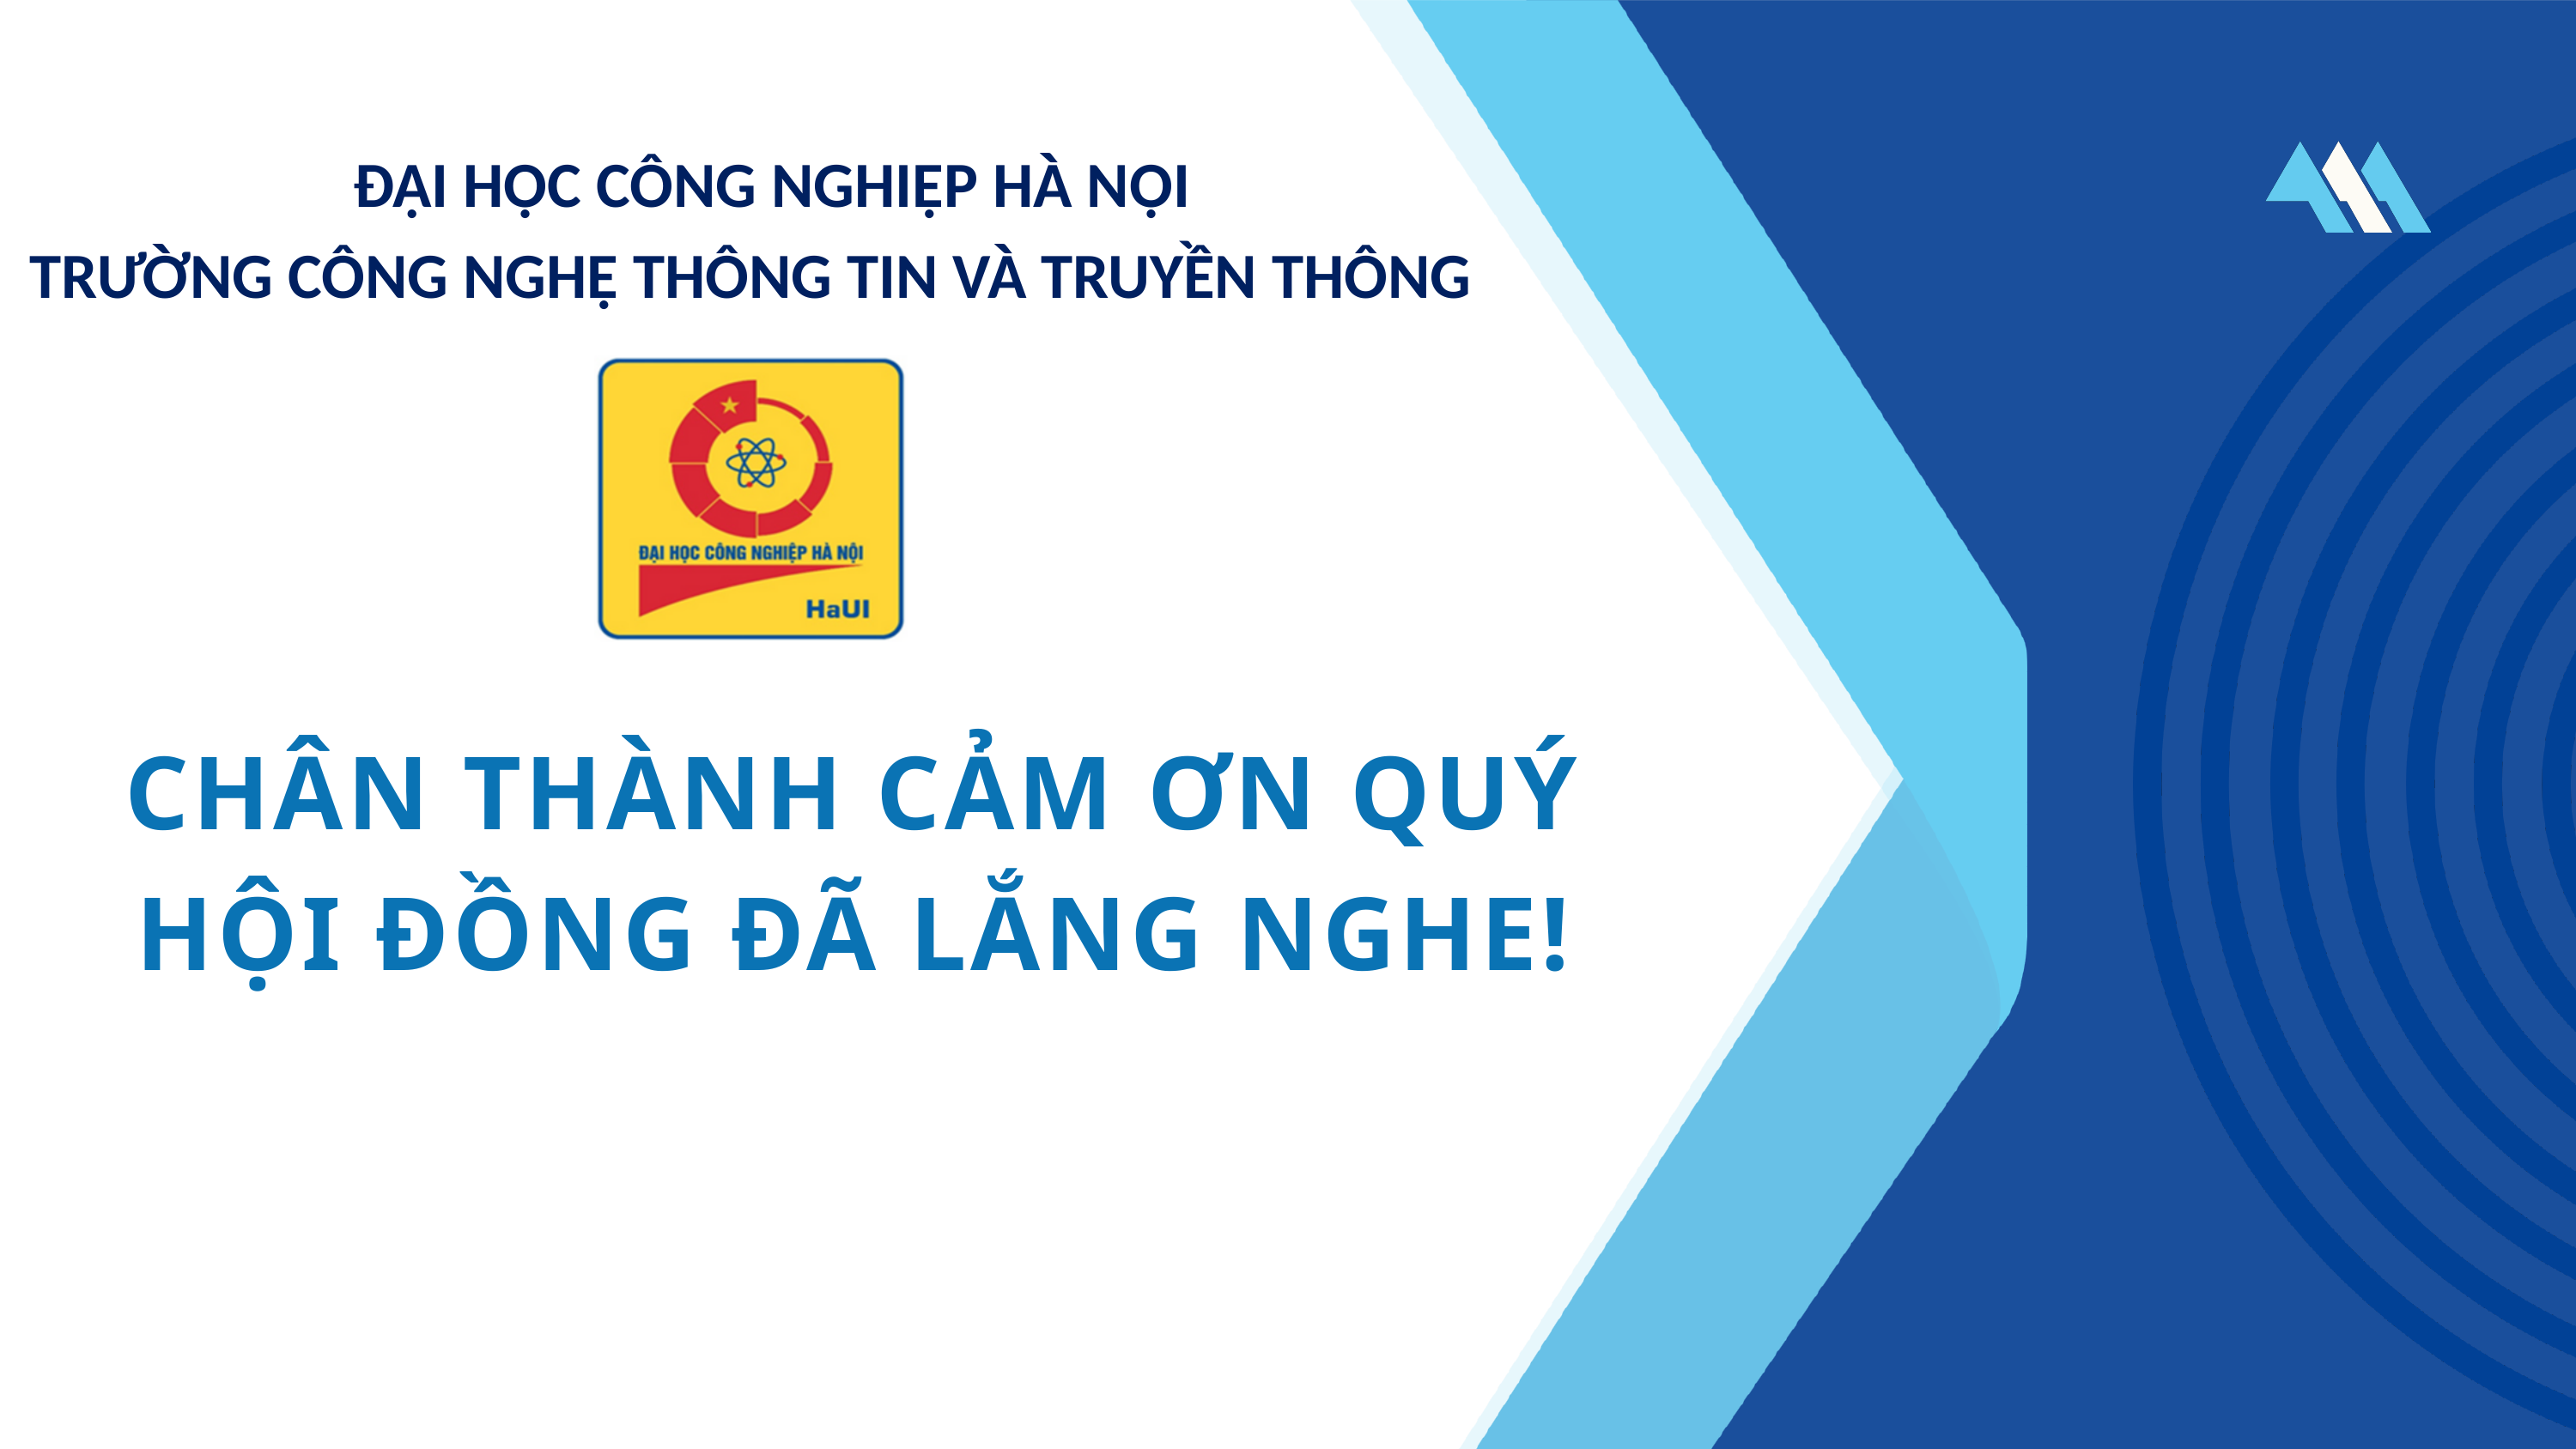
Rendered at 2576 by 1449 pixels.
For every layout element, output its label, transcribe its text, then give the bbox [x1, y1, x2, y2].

text_box [2265, 141, 2432, 233]
text_box TRƯỜNG CÔNG NGHỆ THÔNG TIN VÀ TRUYỀN THÔNG [0, 227, 1578, 318]
text_box ĐẠI HỌC CÔNG NGHIỆP HÀ NỘI [0, 136, 1613, 227]
text_box CHÂN THÀNH CẢM ƠN QUÝ HỘI ĐỒNG ĐÃ LẮNG NGHE! [45, 707, 1663, 991]
text_box [1349, 0, 2576, 1449]
text_box [594, 355, 908, 642]
text_box [2133, 91, 2576, 1449]
